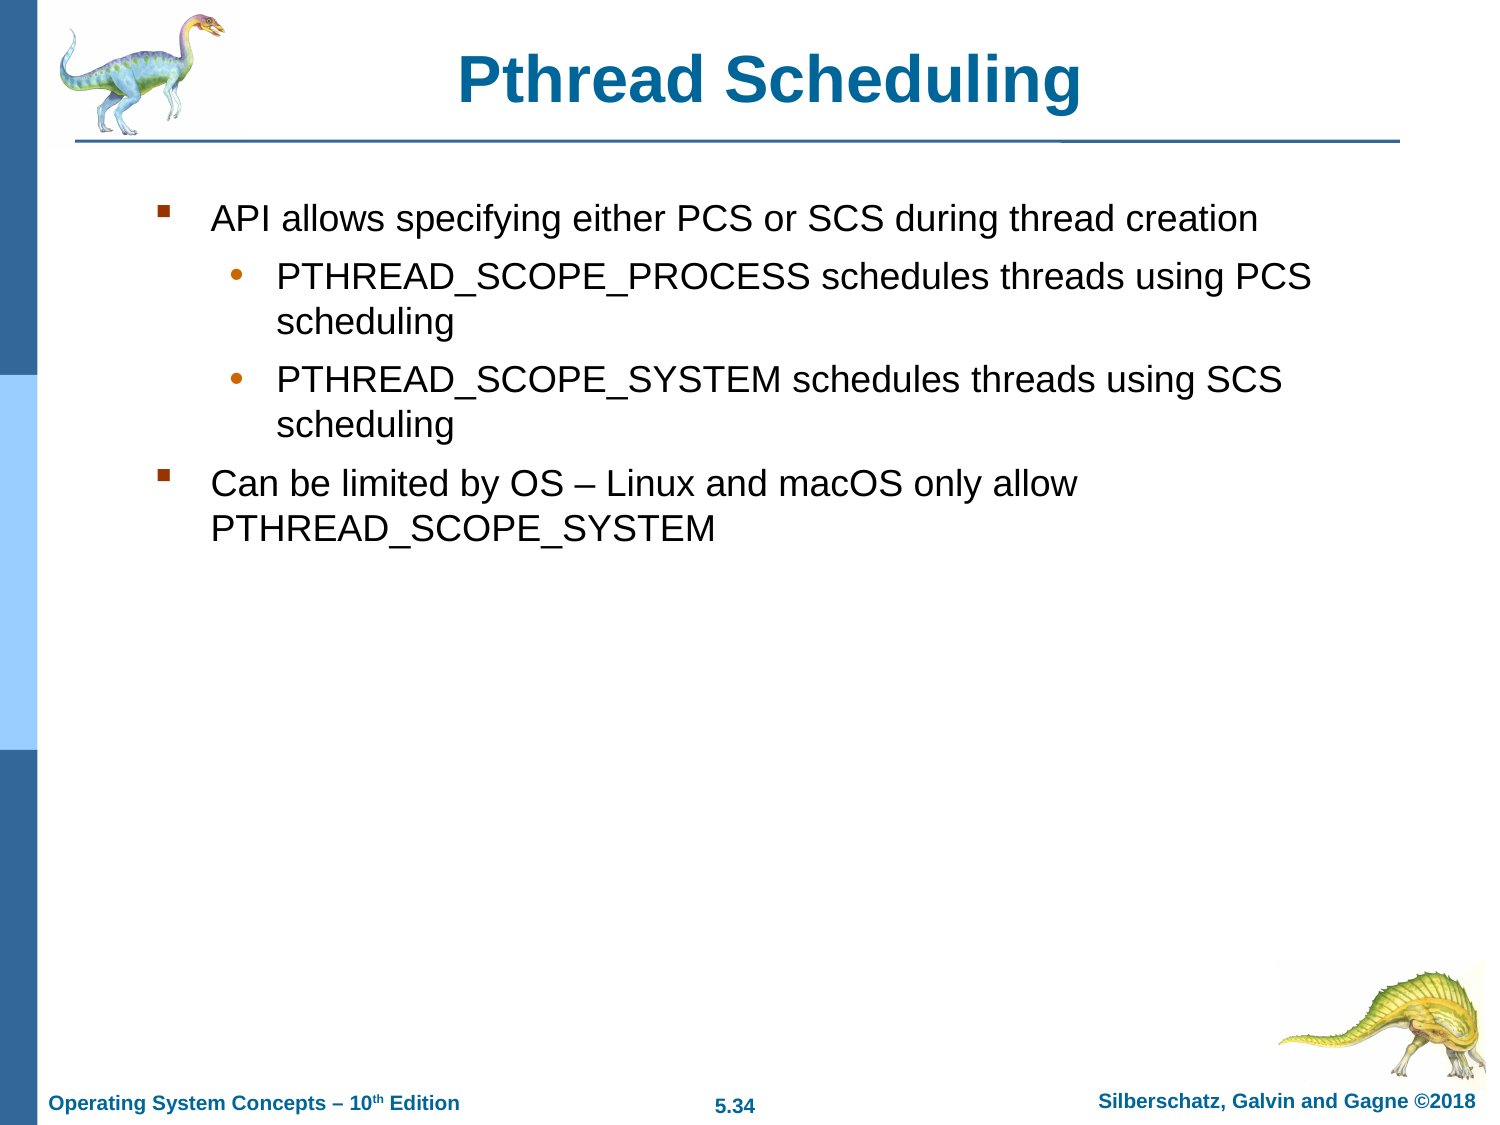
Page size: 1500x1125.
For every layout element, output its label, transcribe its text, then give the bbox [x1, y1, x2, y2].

title Pthread Scheduling [116, 28, 1425, 124]
list API allows specifying either PCS or SCS during thread creation PTHREAD_SCOPE_PROCESS schedules threads using PCS scheduling PTHREAD_SCOPE_SYSTEM schedules threads using SCS scheduling Can be limited by OS – Linux and macOS only allow PTHREAD_SCOPE_SYSTEM [139, 186, 1390, 765]
picture [46, 0, 243, 149]
picture [1275, 959, 1486, 1090]
